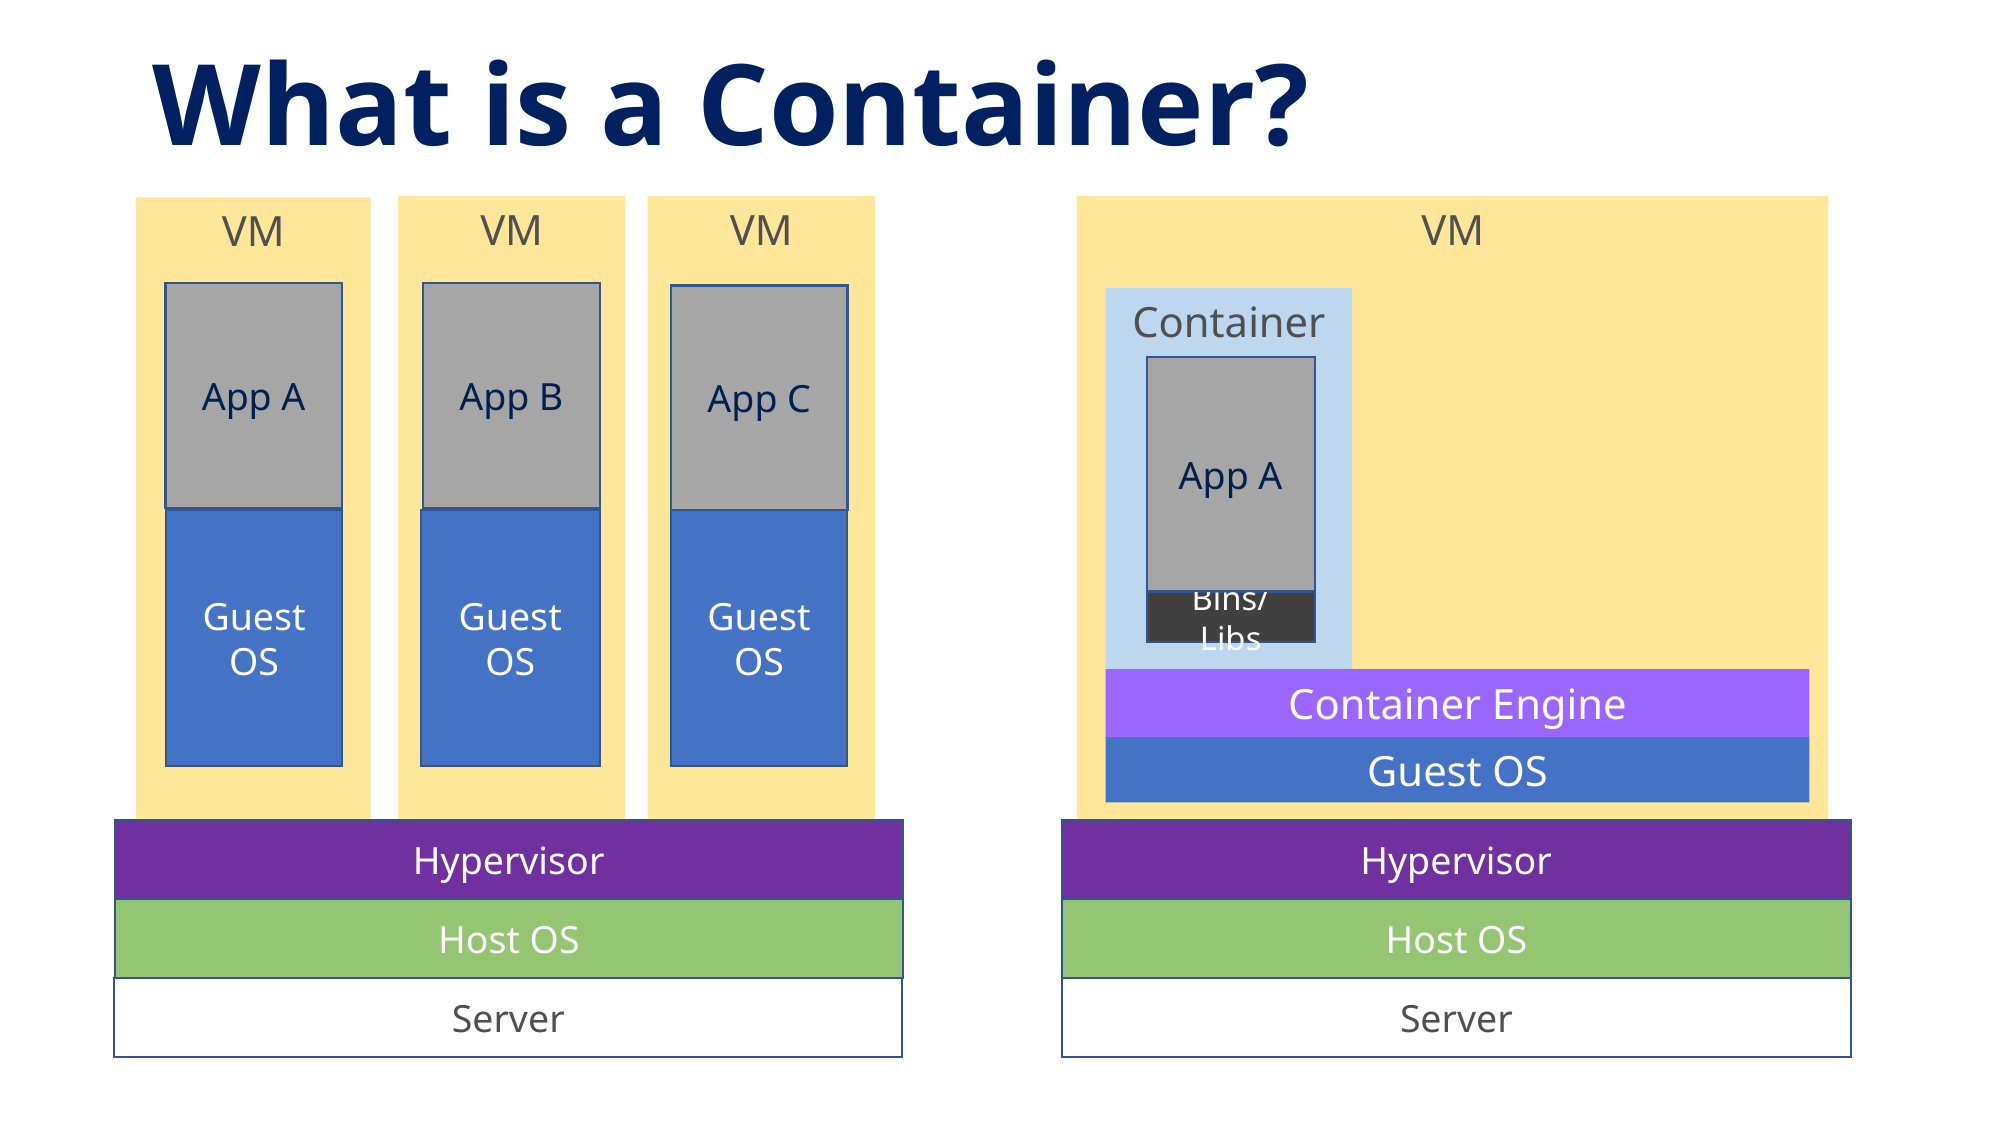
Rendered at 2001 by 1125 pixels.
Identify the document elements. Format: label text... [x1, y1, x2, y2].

text_box App C [670, 284, 849, 511]
text_box Host OS [114, 900, 904, 979]
text_box Server [1061, 979, 1852, 1058]
text_box App A [1146, 356, 1316, 592]
text_box App B [422, 282, 601, 509]
text_box Guest OS [1105, 738, 1810, 803]
text_box Container [1105, 287, 1353, 668]
text_box Host OS [1061, 900, 1852, 979]
text_box Guest OS [670, 511, 848, 767]
text_box App A [164, 282, 343, 509]
text_box VM [135, 196, 372, 819]
text_box VM [647, 219, 876, 819]
text_box Server [113, 977, 903, 1058]
text_box Guest OS [165, 509, 343, 767]
text_box Hypervisor [114, 819, 904, 900]
text_box Hypervisor [1061, 819, 1852, 900]
title What is a Container? [137, 0, 1863, 219]
text_box Container Engine [1105, 668, 1810, 738]
text_box VM [397, 219, 626, 819]
text_box Guest OS [420, 509, 601, 767]
text_box Bins/Libs [1146, 592, 1316, 643]
text_box VM [1076, 219, 1829, 819]
